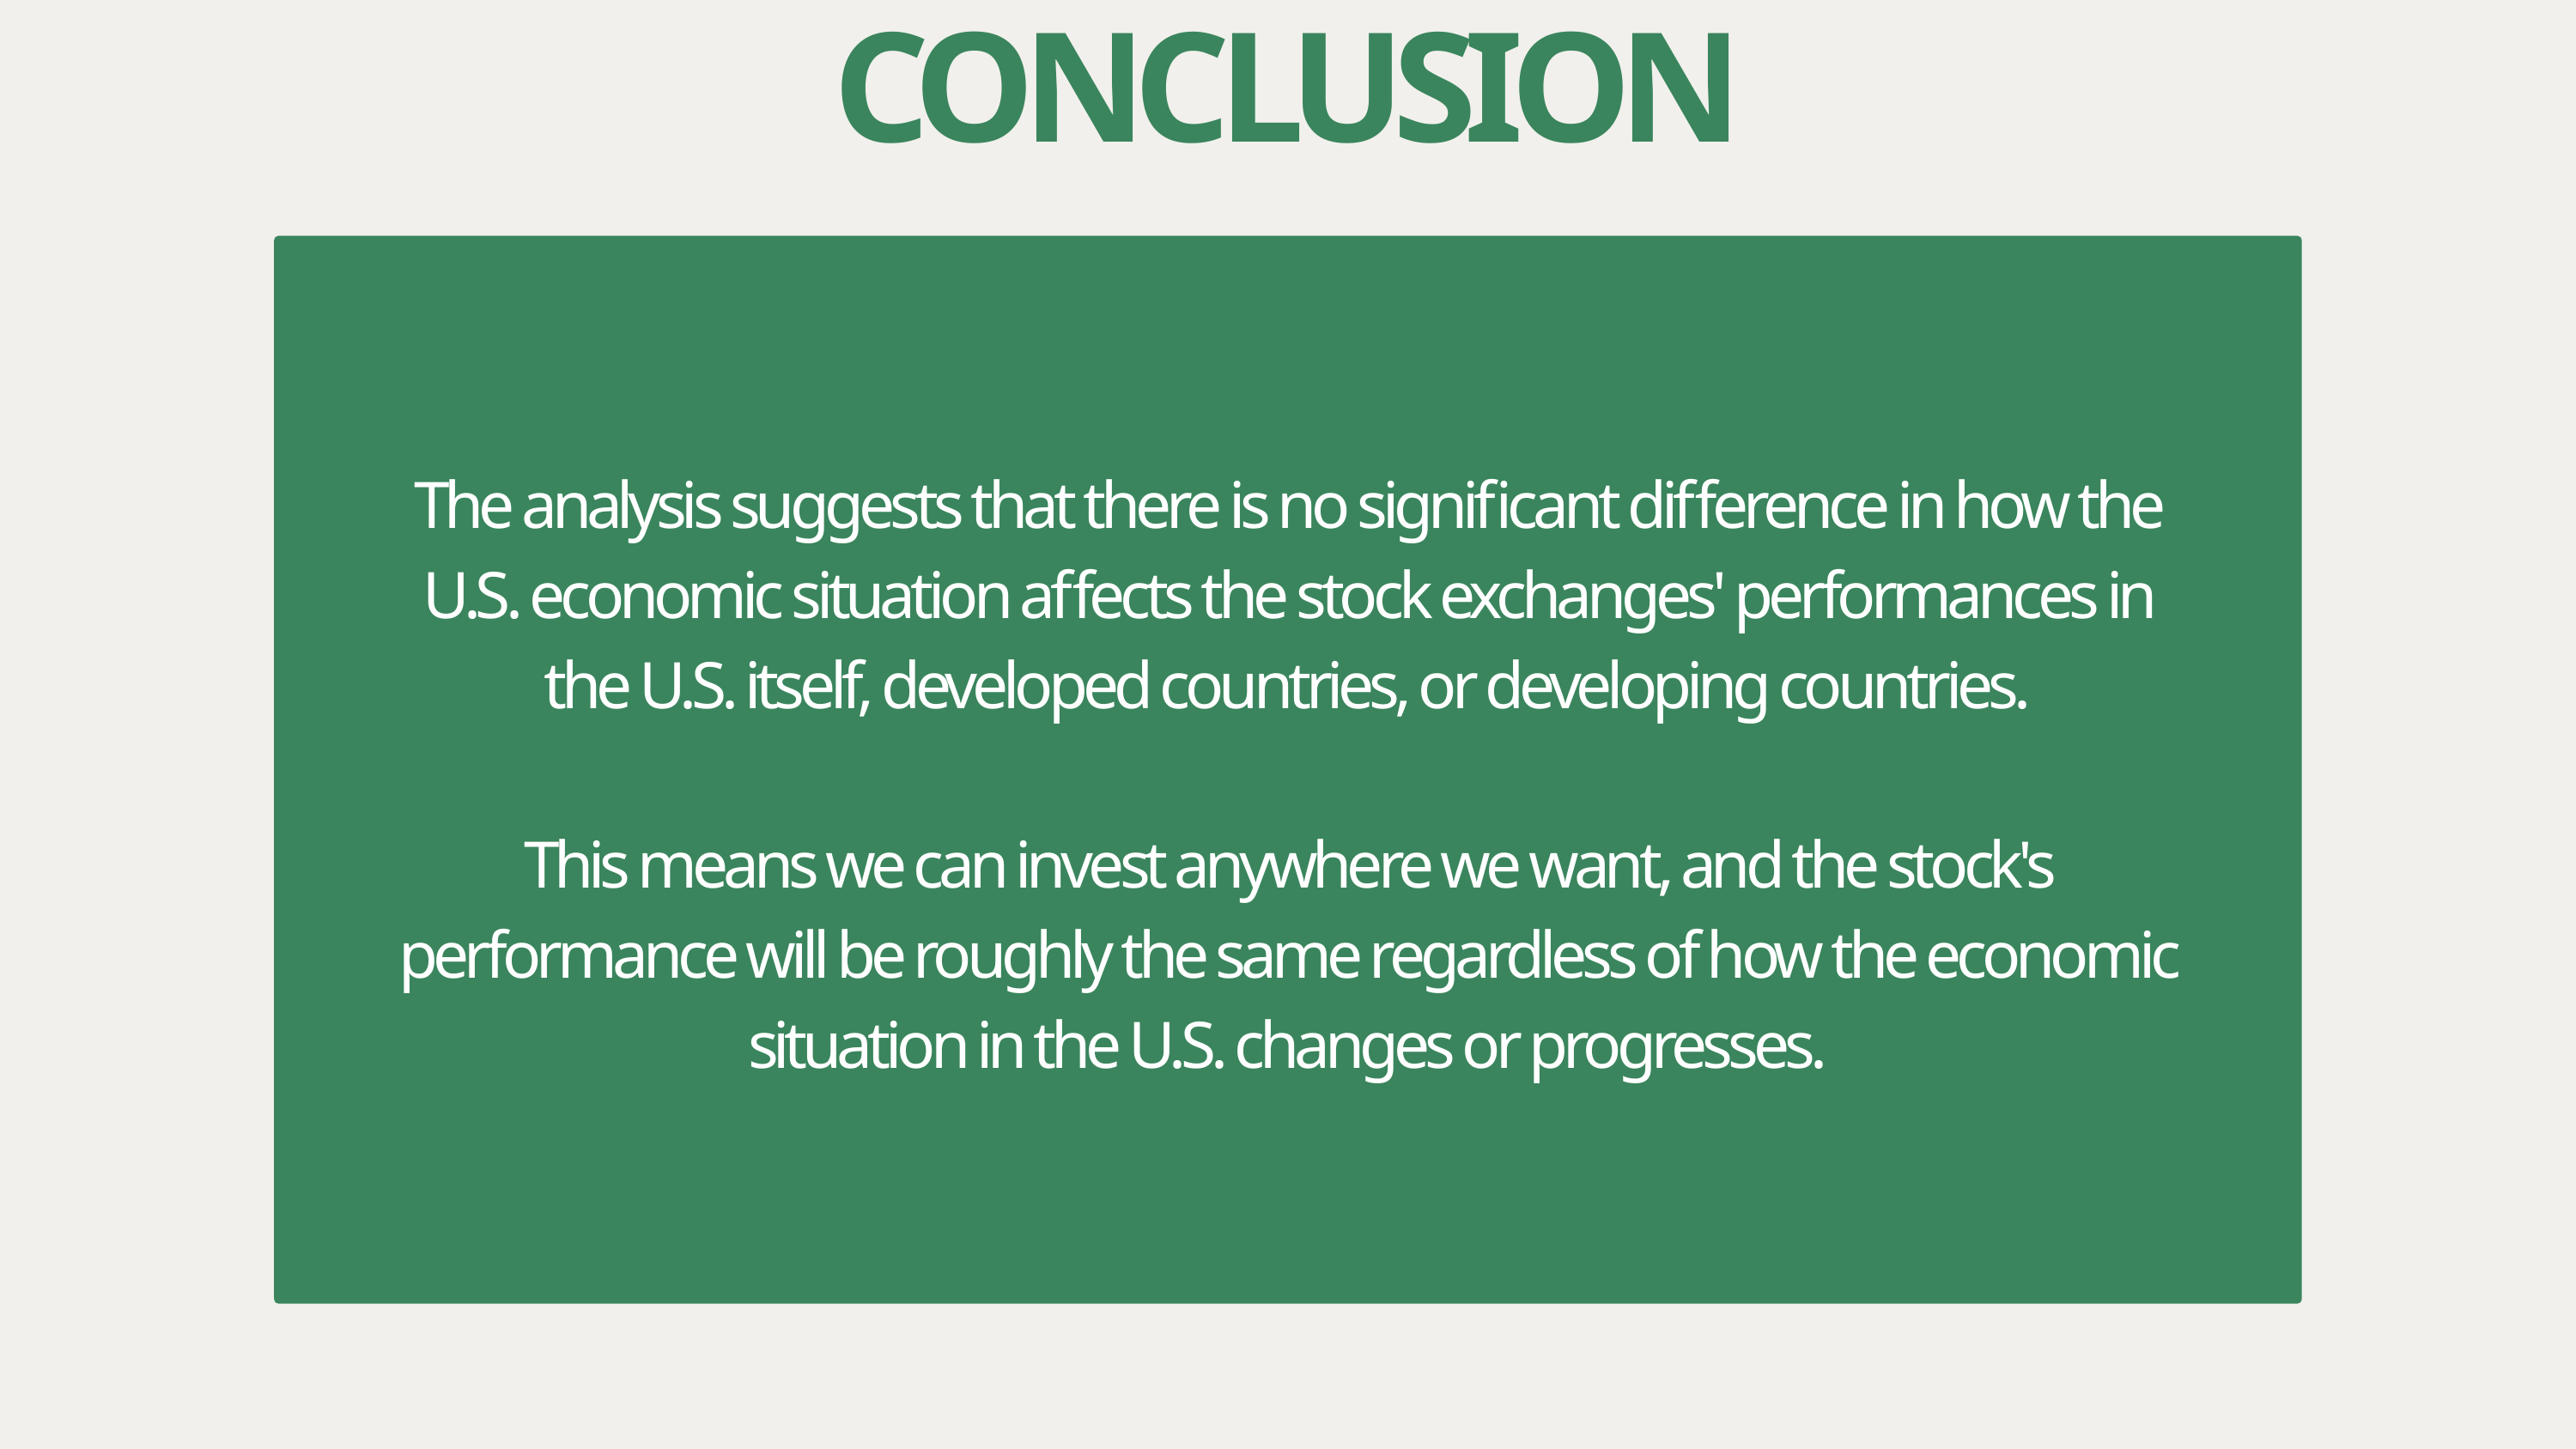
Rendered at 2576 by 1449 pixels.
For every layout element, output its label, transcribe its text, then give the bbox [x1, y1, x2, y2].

text_box CONCLUSION [421, 27, 2155, 173]
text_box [273, 235, 2302, 1304]
